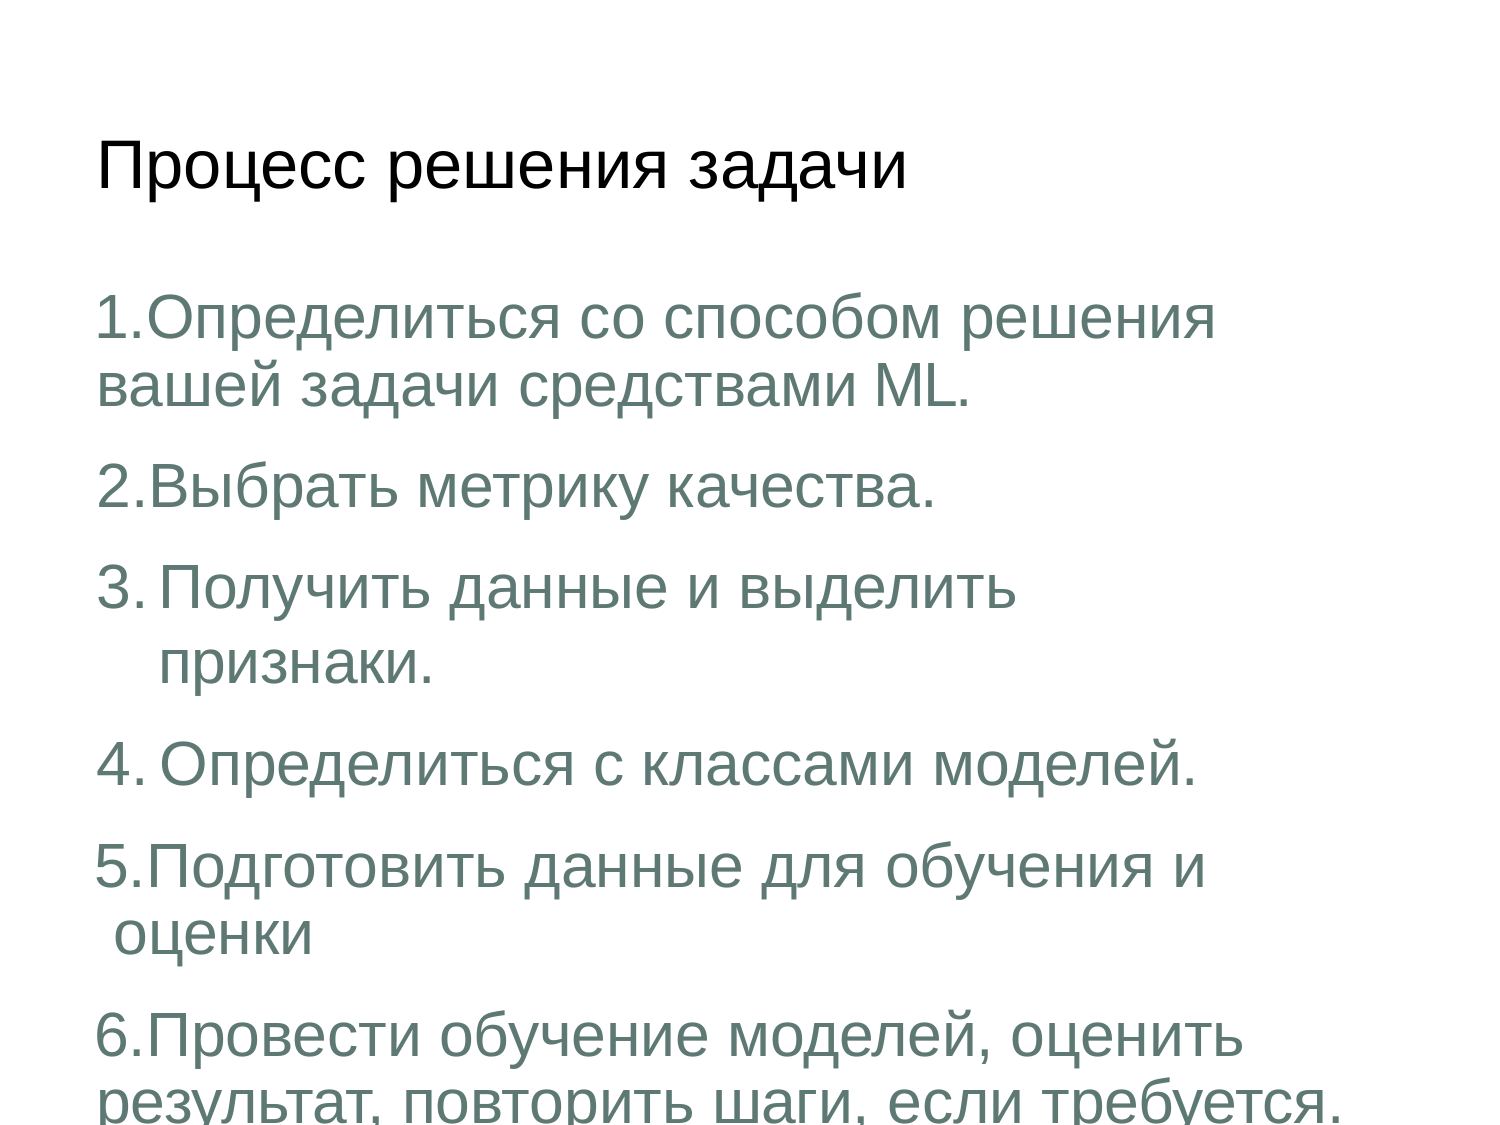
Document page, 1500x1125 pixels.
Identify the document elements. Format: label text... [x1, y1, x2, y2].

title Процесс решения задачи [94, 117, 911, 308]
text_box Определиться со способом решения вашей задачи средствами ML. Выбрать метрику качества. Получить данные и выделить признаки. Определиться с классами моделей. Подготовить данные для обучения и оценки Провести обучение моделей, оценить результат, повторить шаги, если требуется. [94, 273, 1366, 1125]
